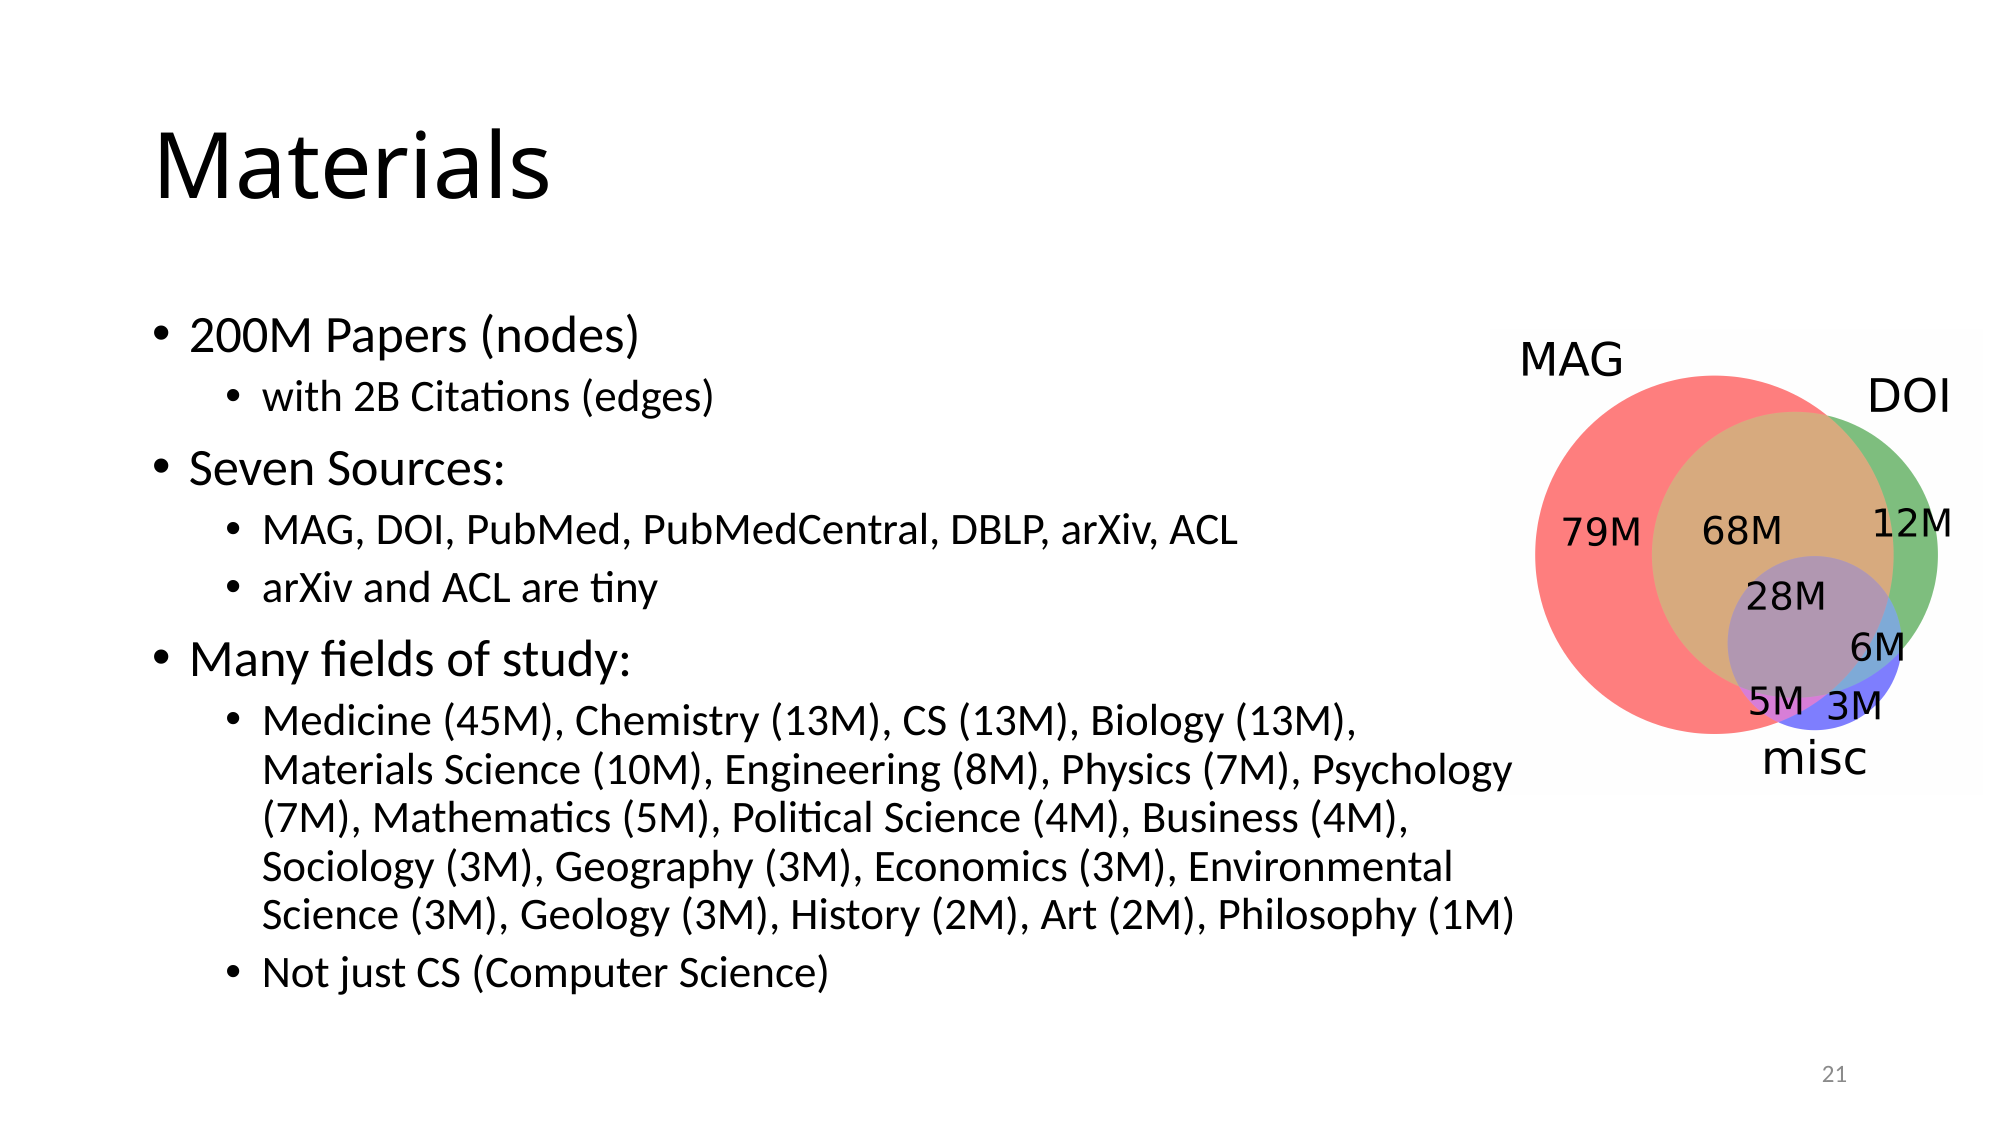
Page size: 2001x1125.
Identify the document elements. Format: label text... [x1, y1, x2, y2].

title Materials [137, 59, 1863, 278]
list 200M Papers (nodes) with 2B Citations (edges) Seven Sources: MAG, DOI, PubMed, PubMedCentral, DBLP, arXiv, ACL arXiv and ACL are tiny Many fields of study: Medicine (45M), Chemistry (13M), CS (13M), Biology (13M), Materials Science (10M), Engineering (8M), Physics (7M), Psychology (7M), Mathematics (5M), Political Science (4M), Business (4M), Sociology (3M), Geography (3M), Economics (3M), Environmental Science (3M), Geology (3M), History (2M), Art (2M), Philosophy (1M) Not just CS (Computer Science) [137, 299, 1556, 1014]
slide_number 21 [1412, 1042, 1863, 1103]
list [1490, 330, 1983, 795]
